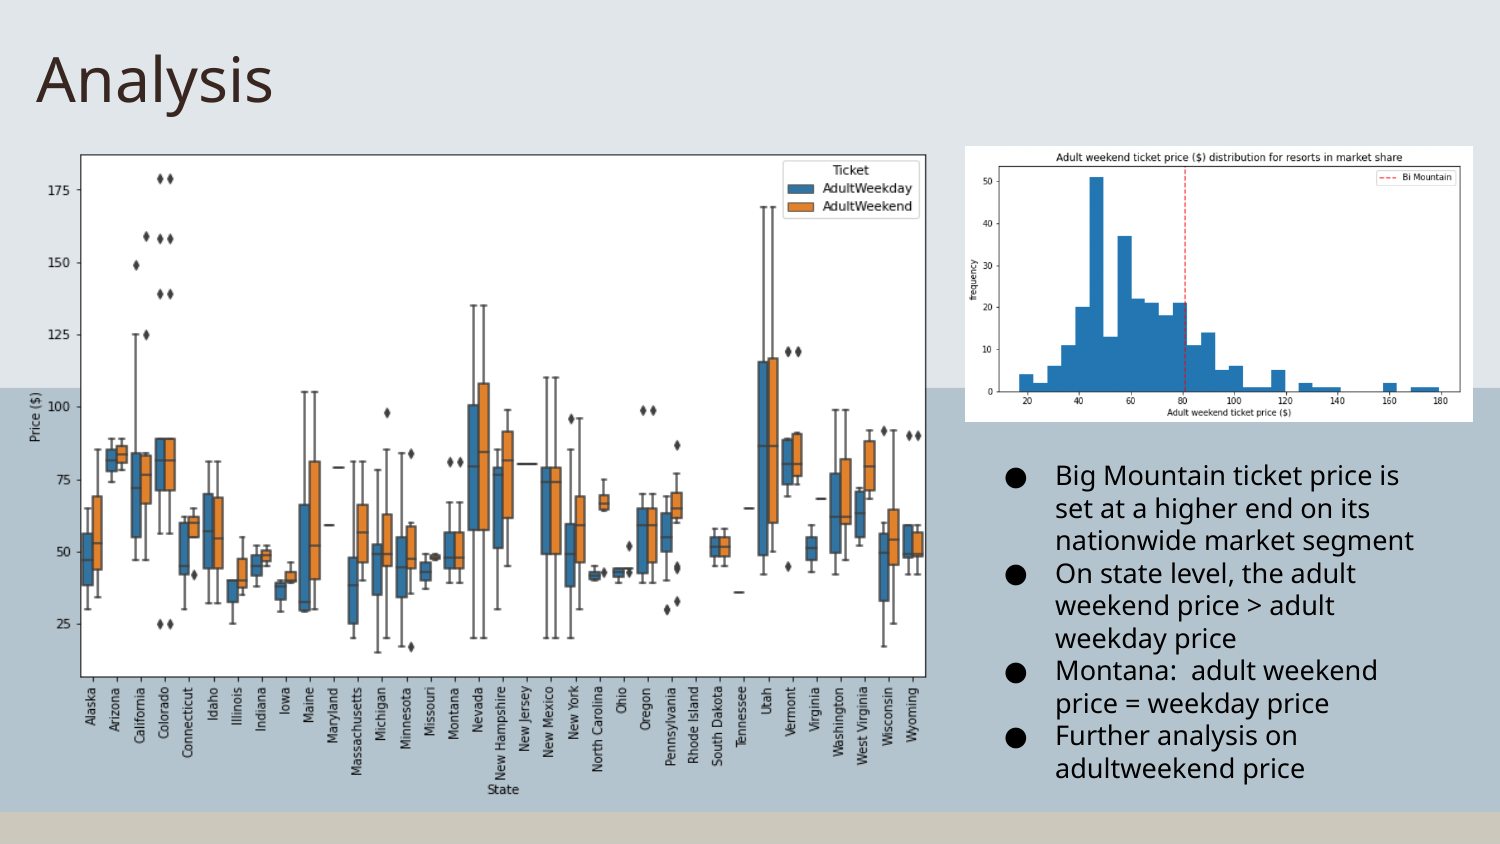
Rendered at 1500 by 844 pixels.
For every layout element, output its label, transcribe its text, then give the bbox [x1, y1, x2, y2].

picture [21, 146, 934, 805]
picture [964, 146, 1473, 423]
title Analysis [21, 31, 386, 123]
text_box Big Mountain ticket price is set at a higher end on its nationwide market segment On state level, the adult weekend price > adult weekday price Montana: adult weekend price = weekday price Further analysis on adultweekend price [965, 443, 1457, 799]
